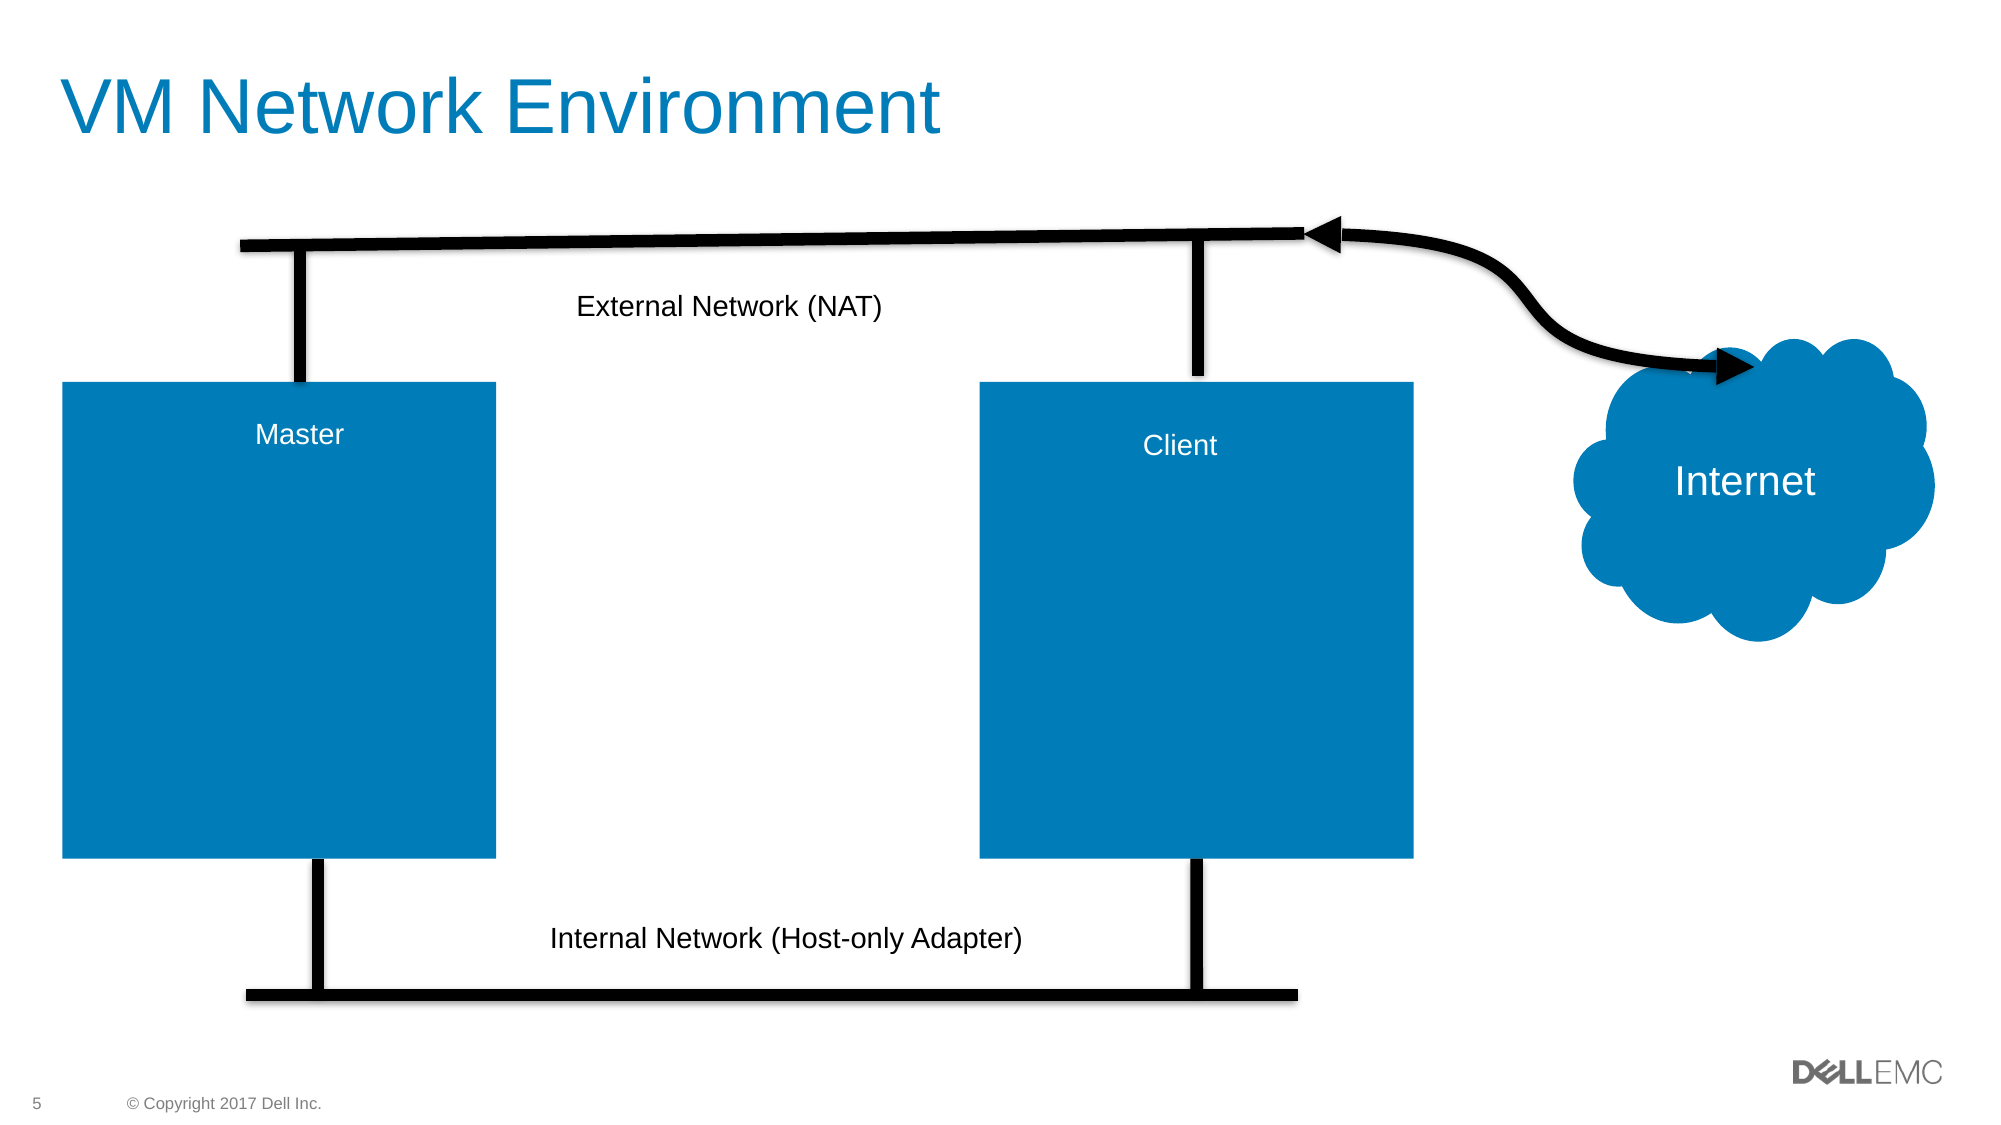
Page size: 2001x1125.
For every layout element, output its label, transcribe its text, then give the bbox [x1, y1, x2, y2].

title VM Network Environment [60, 59, 1800, 200]
text_box [62, 381, 497, 859]
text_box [1303, 233, 1755, 368]
picture [1793, 1058, 1942, 1085]
text_box [979, 381, 1414, 859]
text_box Internet [1573, 338, 1935, 642]
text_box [239, 233, 1302, 247]
text_box Master [240, 408, 381, 459]
text_box External Network (NAT) [561, 279, 983, 330]
text_box Internal Network (Host-only Adapter) [535, 911, 1053, 962]
text_box Client [1128, 418, 1269, 469]
